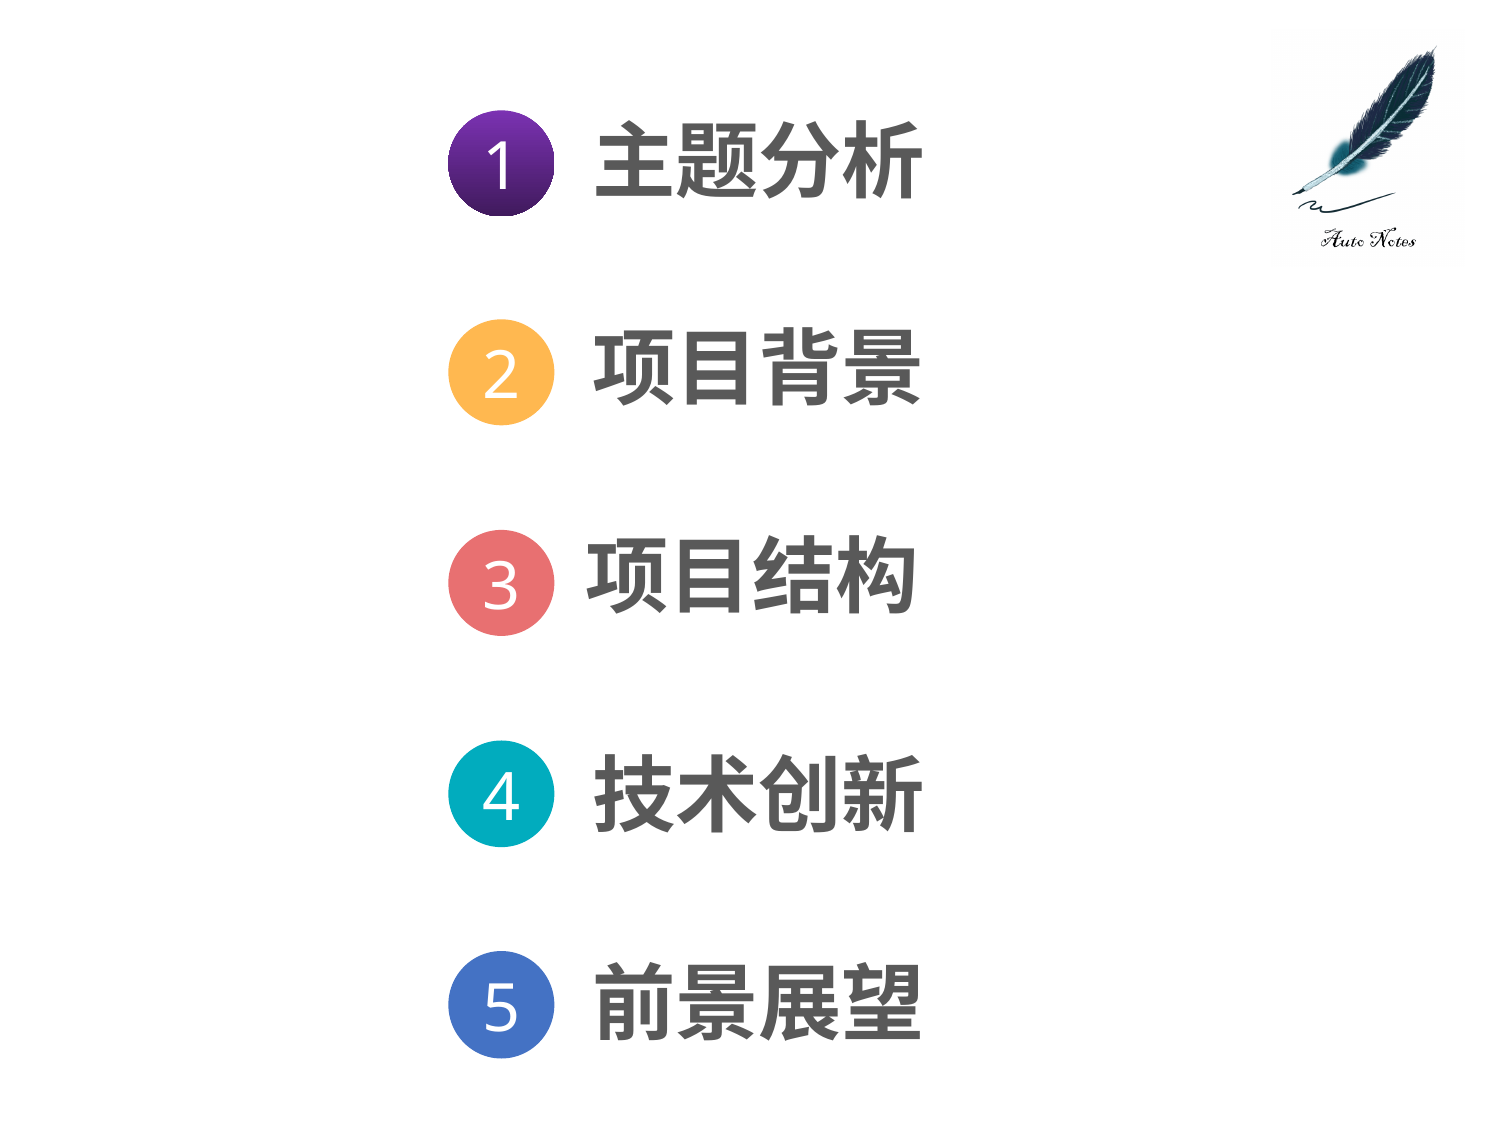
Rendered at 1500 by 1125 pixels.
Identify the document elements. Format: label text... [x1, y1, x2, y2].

picture [1271, 29, 1465, 267]
text_box 3 [447, 528, 556, 637]
text_box 4 [447, 739, 556, 849]
text_box 2 [447, 318, 556, 427]
text_box 5 [447, 949, 556, 1060]
text_box 项目结构 [571, 515, 934, 631]
text_box 项目背景 [577, 307, 940, 423]
text_box 前景展望 [577, 942, 940, 1058]
text_box 技术创新 [577, 734, 940, 850]
text_box 主题分析 [577, 100, 940, 216]
text_box 1 [447, 109, 556, 218]
